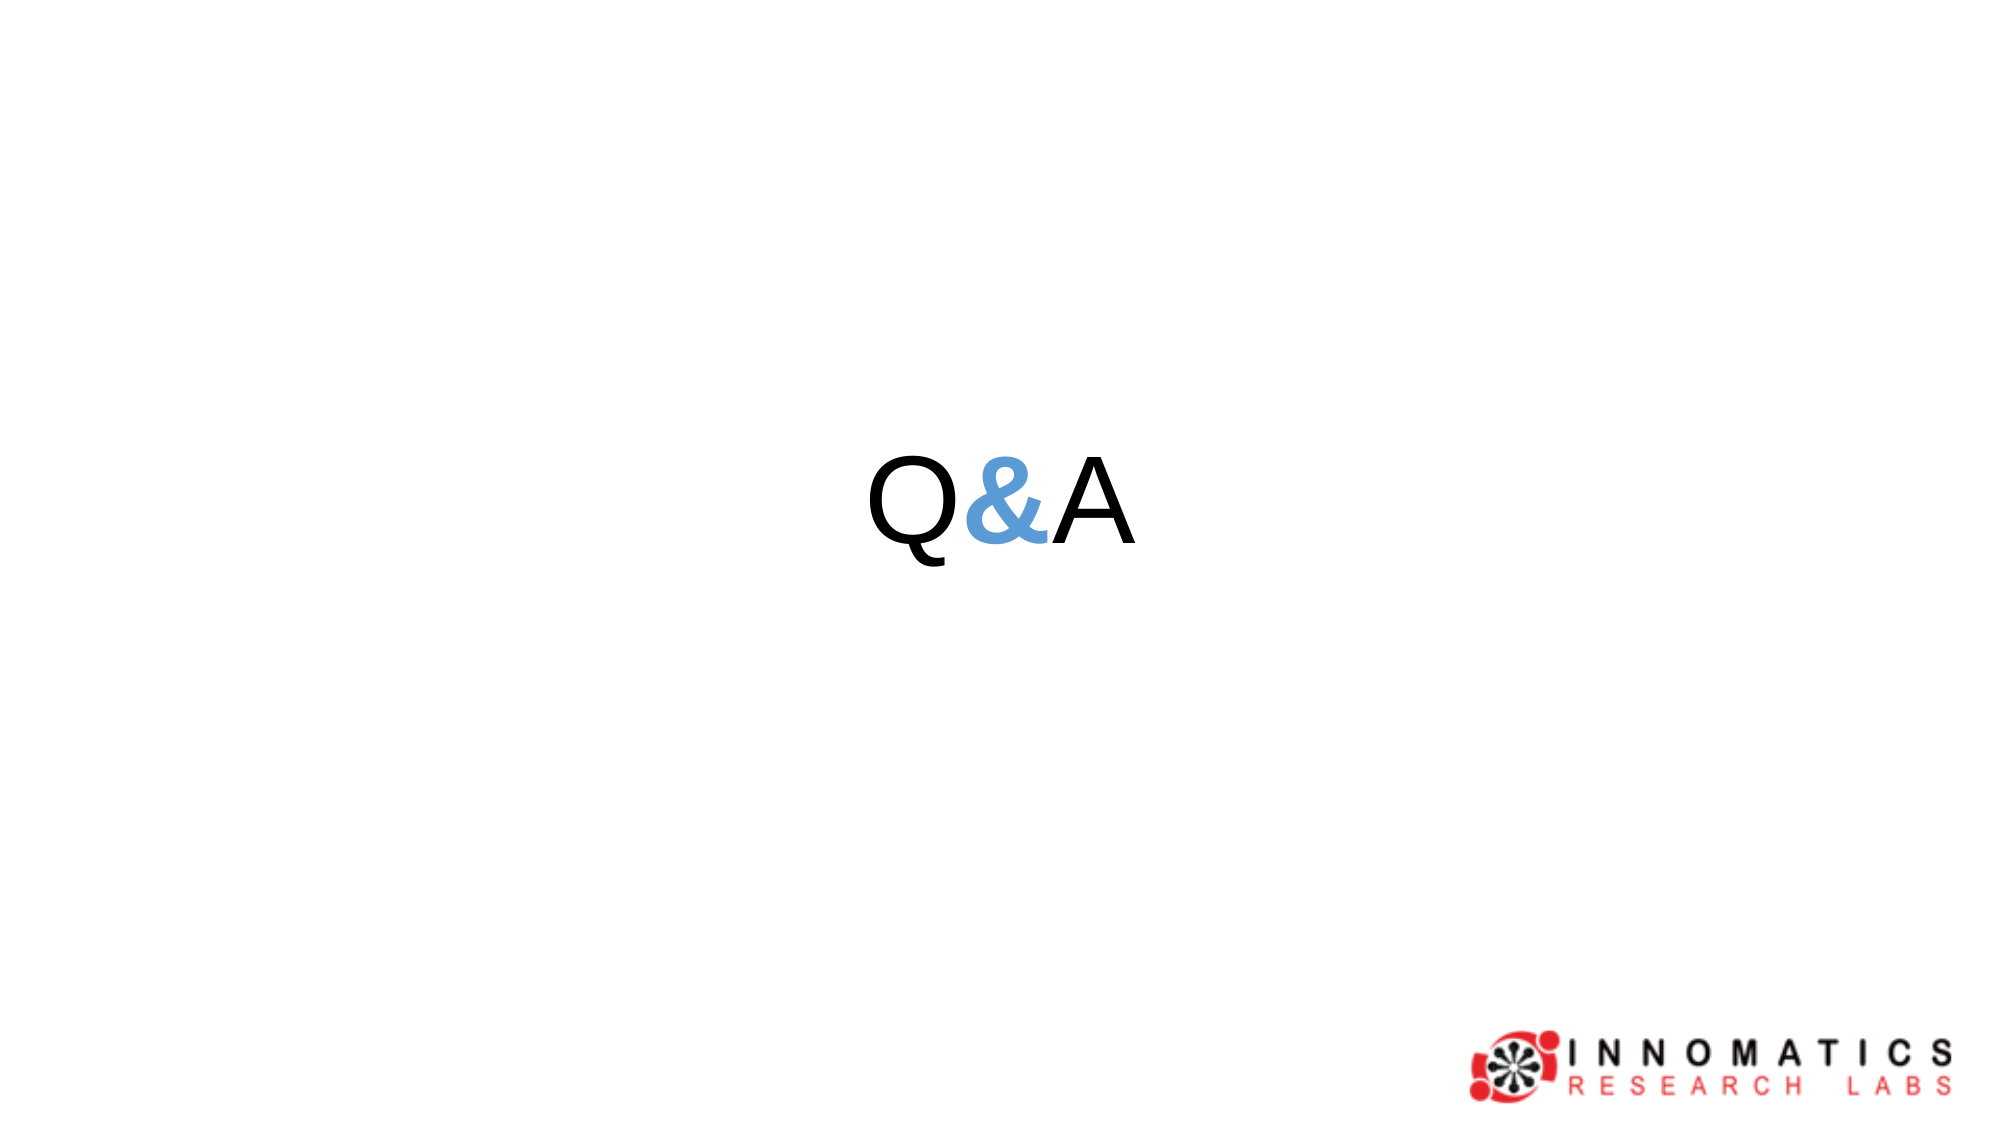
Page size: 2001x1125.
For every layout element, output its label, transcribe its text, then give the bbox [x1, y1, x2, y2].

text_box Q&A [849, 410, 1151, 576]
picture [1445, 1014, 1975, 1125]
